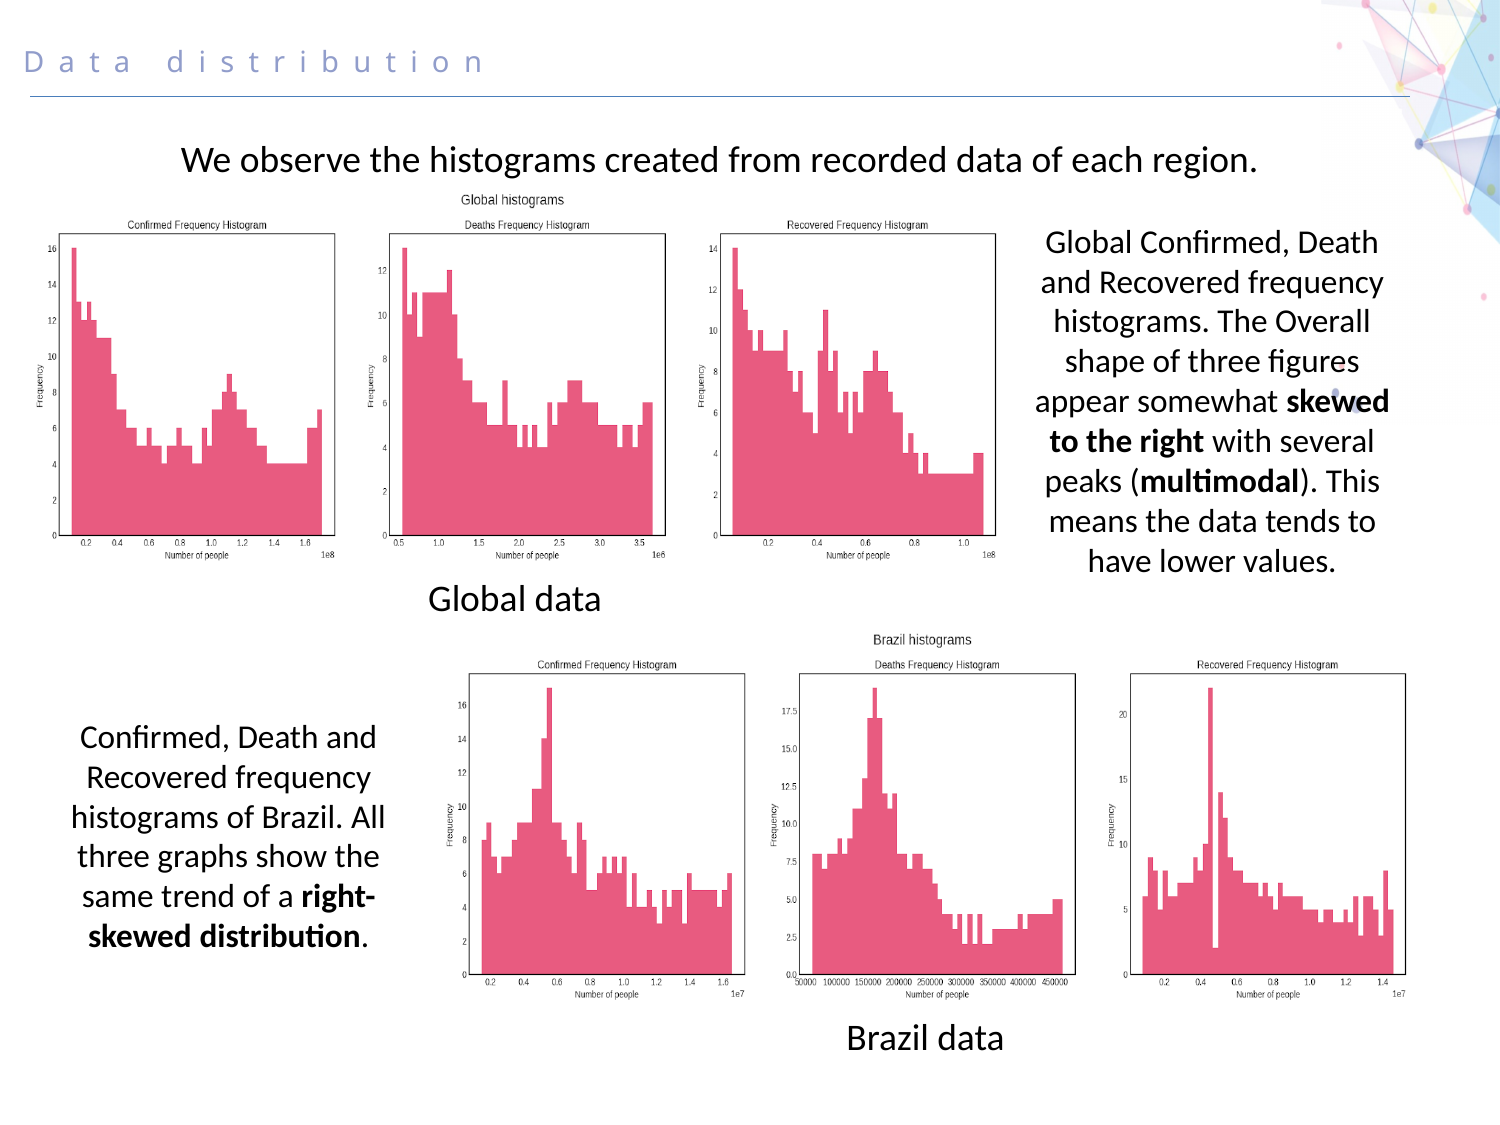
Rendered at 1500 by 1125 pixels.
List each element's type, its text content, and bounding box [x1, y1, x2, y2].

picture [440, 626, 1411, 1006]
text_box Global Confirmed, Death and Recovered frequency histograms. The Overall shape of three figures appear somewhat skewed to the right with several peaks (multimodal). This means the data tends to have lower values. [1013, 212, 1412, 587]
picture [29, 187, 1001, 567]
text_box We observe the histograms created from recorded data of each region. [30, 127, 1192, 187]
text_box Brazil data [675, 1014, 1176, 1065]
text_box Global data [265, 575, 766, 627]
text_box Confirmed, Death and Recovered frequency histograms of Brazil. All three graphs show the same trend of a right-skewed distribution. [30, 707, 428, 962]
picture [1197, 0, 1500, 425]
text_box Data distribution [5, 34, 775, 87]
